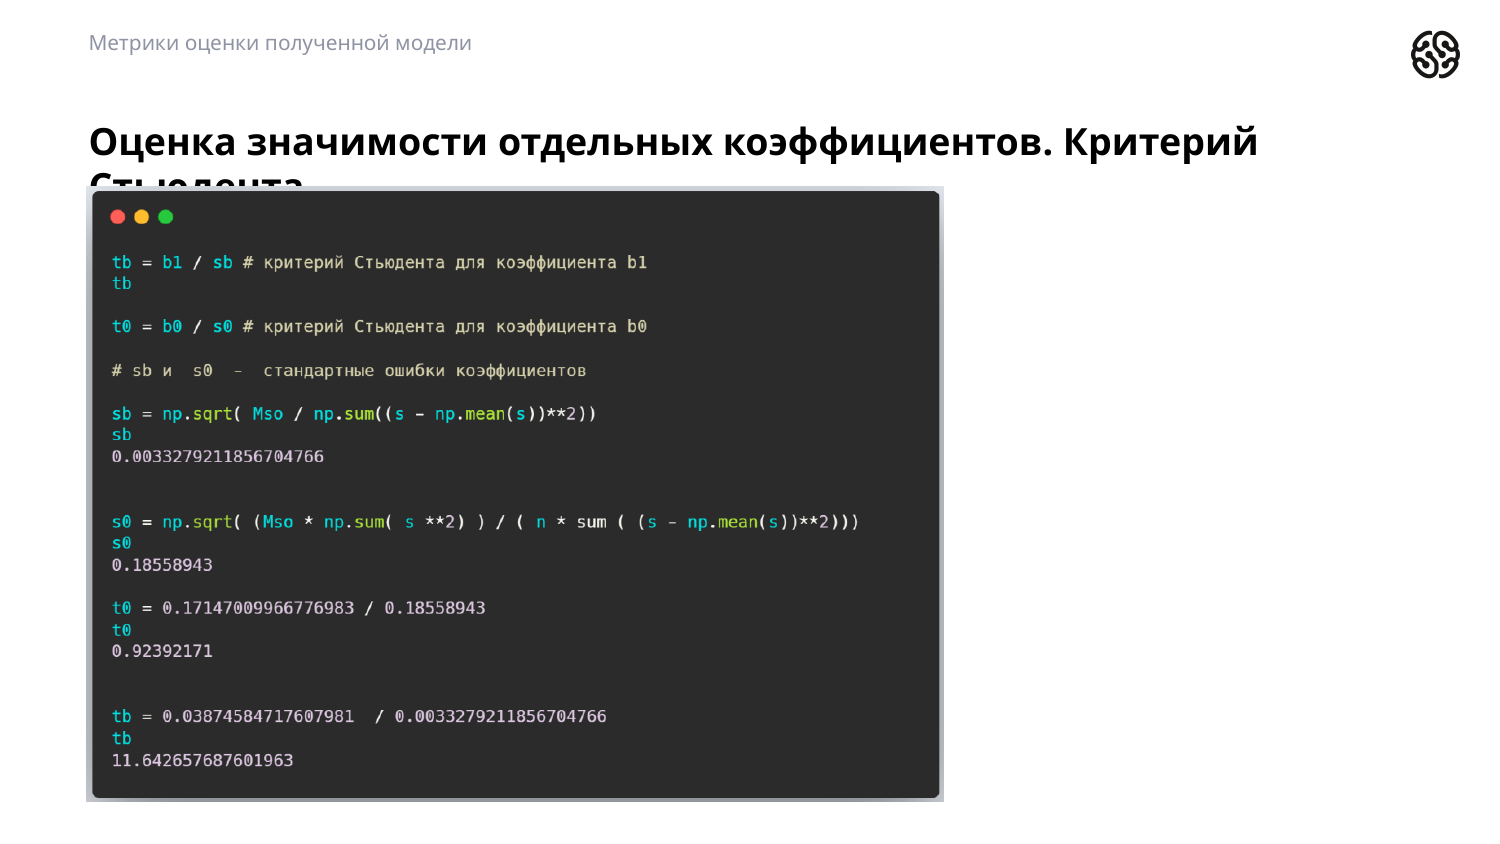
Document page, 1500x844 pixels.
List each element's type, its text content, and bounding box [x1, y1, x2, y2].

subtitle Метрики оценки полученной модели [88, 24, 1066, 84]
picture [1411, 30, 1460, 79]
title Оценка значимости отдельных коэффициентов. Критерий Стьюдента [88, 118, 1412, 209]
picture [86, 185, 944, 802]
